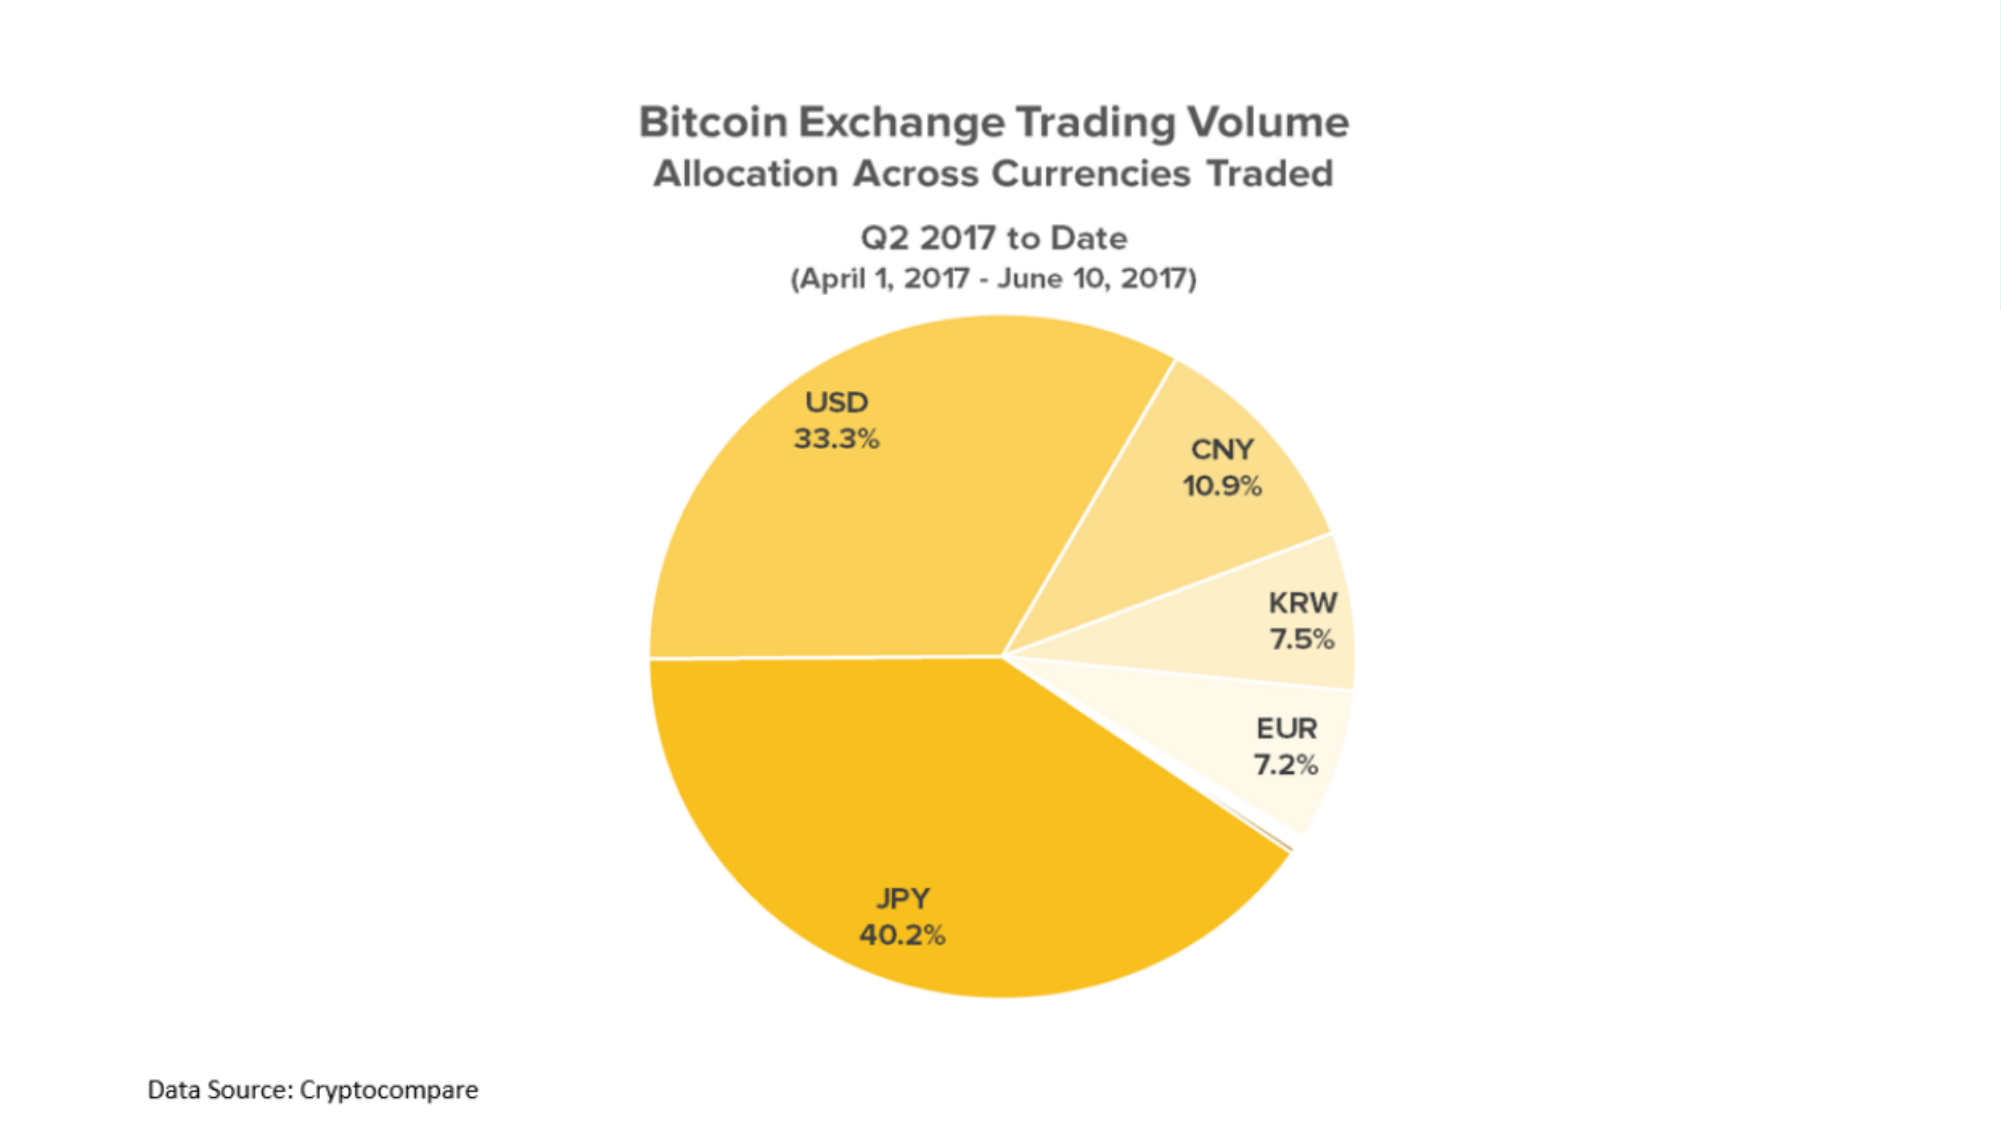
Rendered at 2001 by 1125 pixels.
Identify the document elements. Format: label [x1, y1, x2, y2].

list [0, 0, 2000, 1125]
